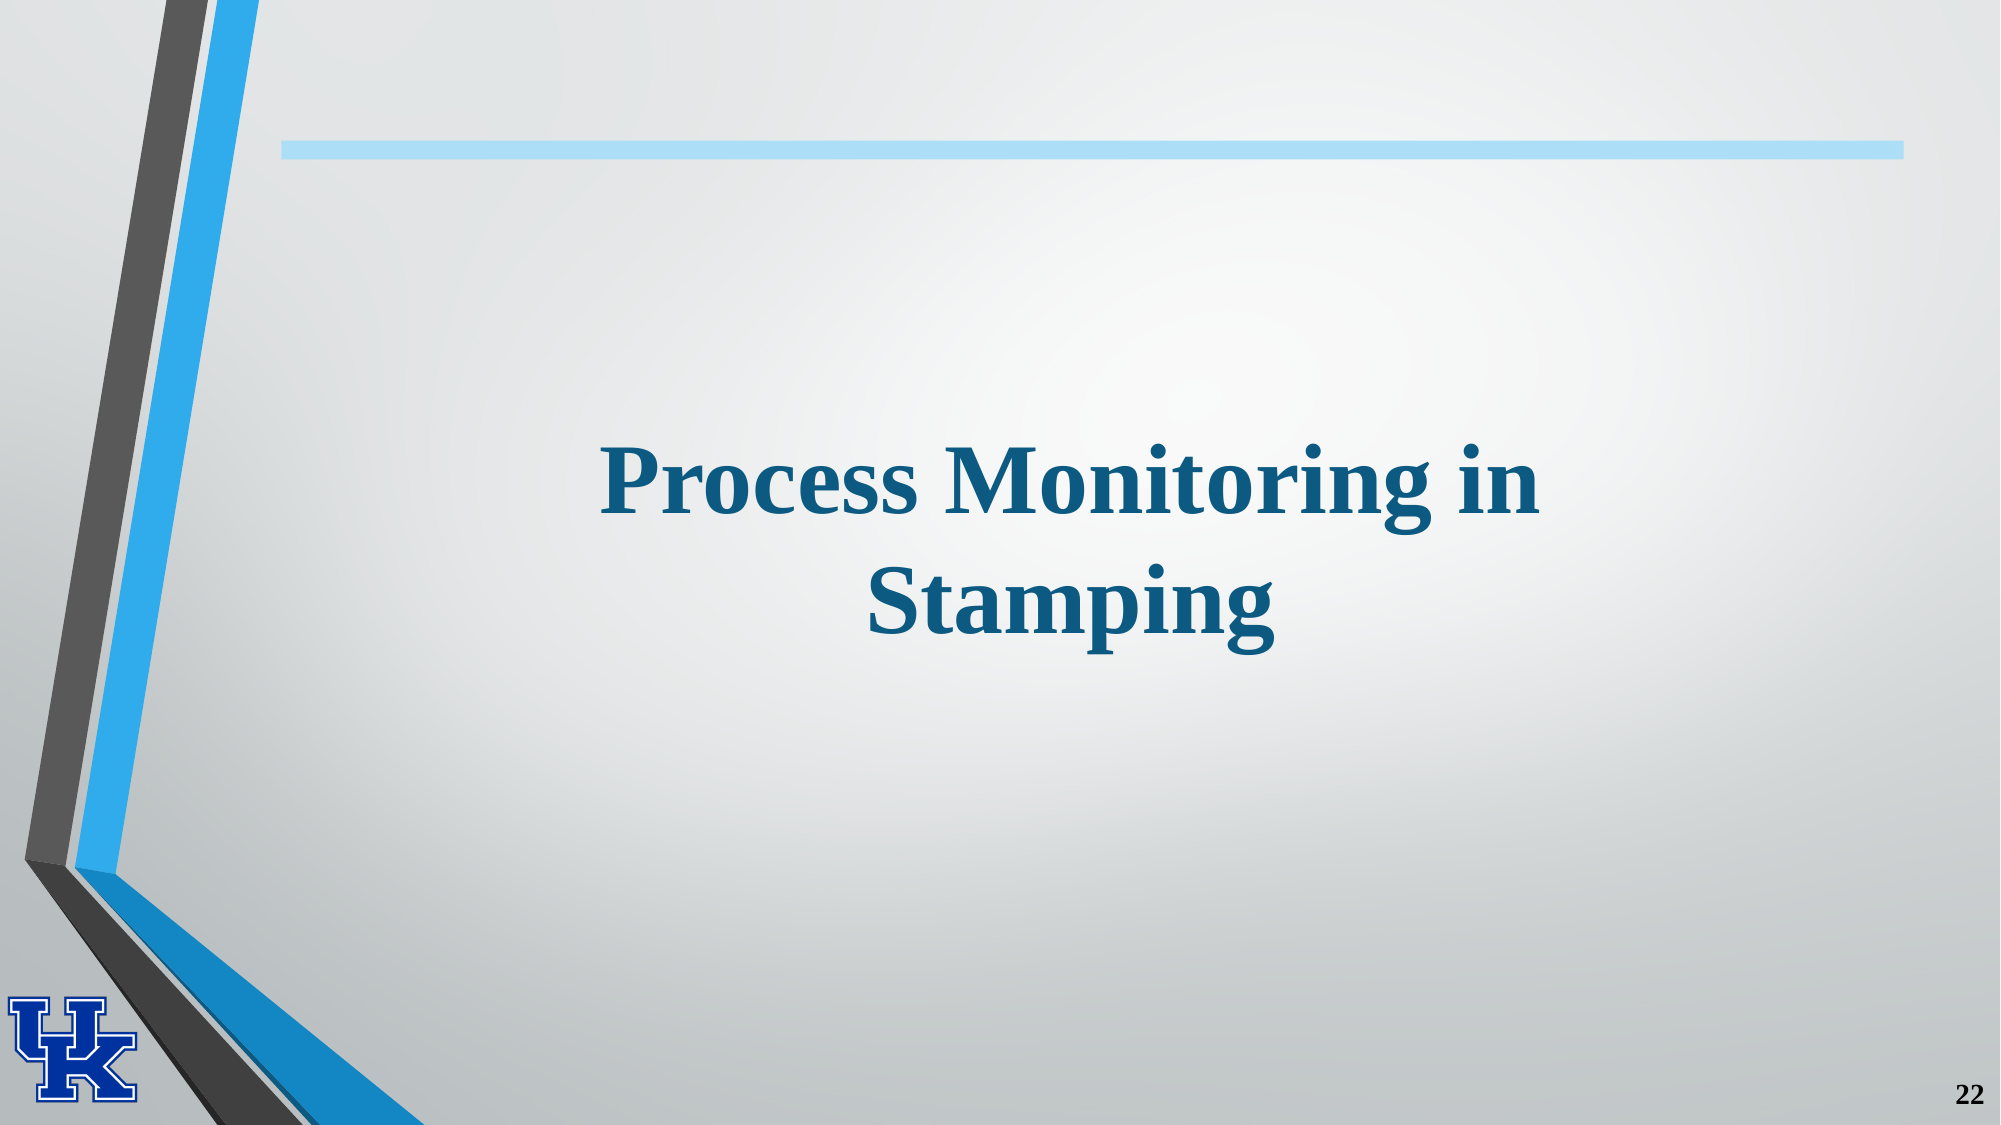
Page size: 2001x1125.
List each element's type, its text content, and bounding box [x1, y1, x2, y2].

picture [7, 996, 138, 1103]
title Process Monitoring in Stamping [559, 482, 1582, 585]
slide_number 22 [1909, 1062, 2000, 1123]
